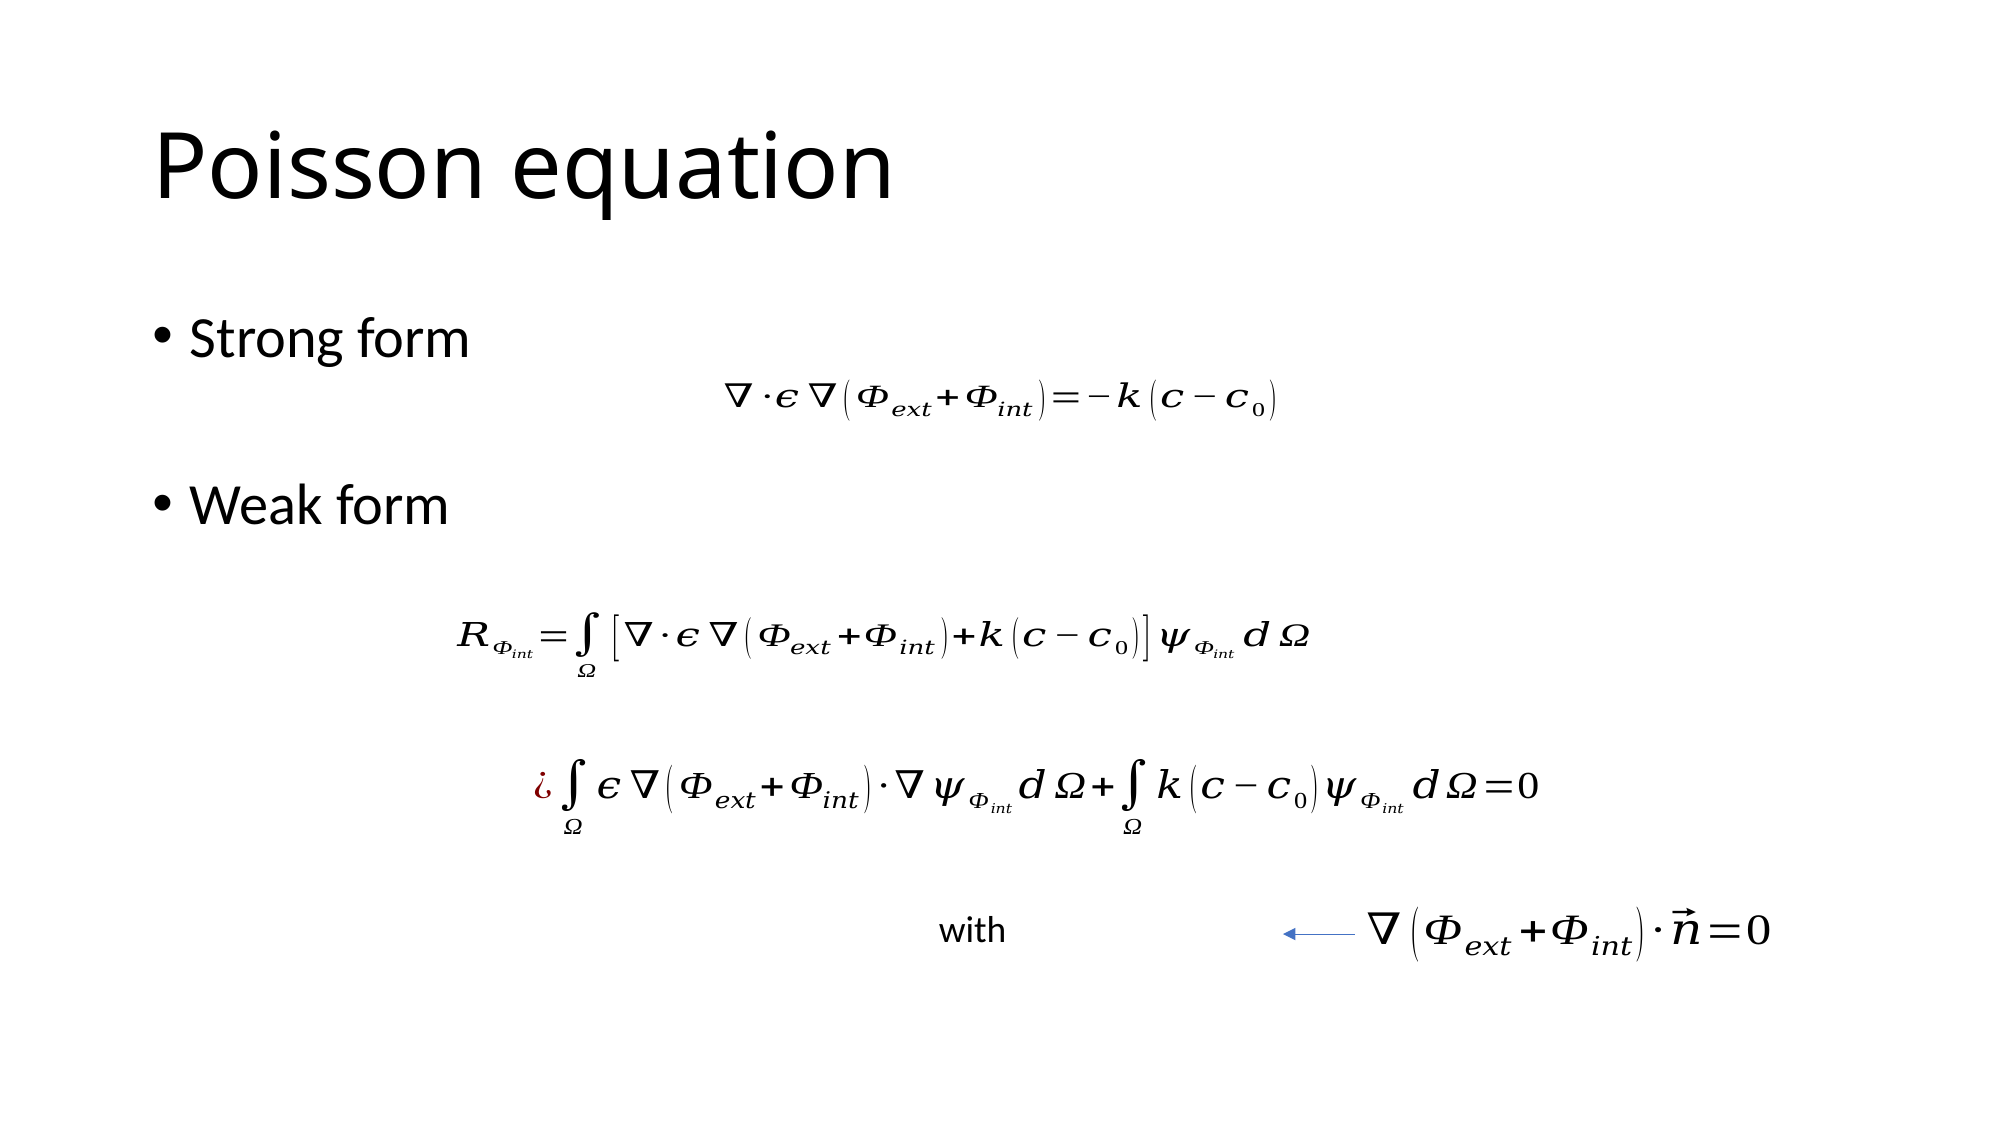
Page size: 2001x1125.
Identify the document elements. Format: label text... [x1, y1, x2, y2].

title Poisson equation [137, 59, 1863, 278]
list Strong form Weak form [137, 299, 1863, 1014]
